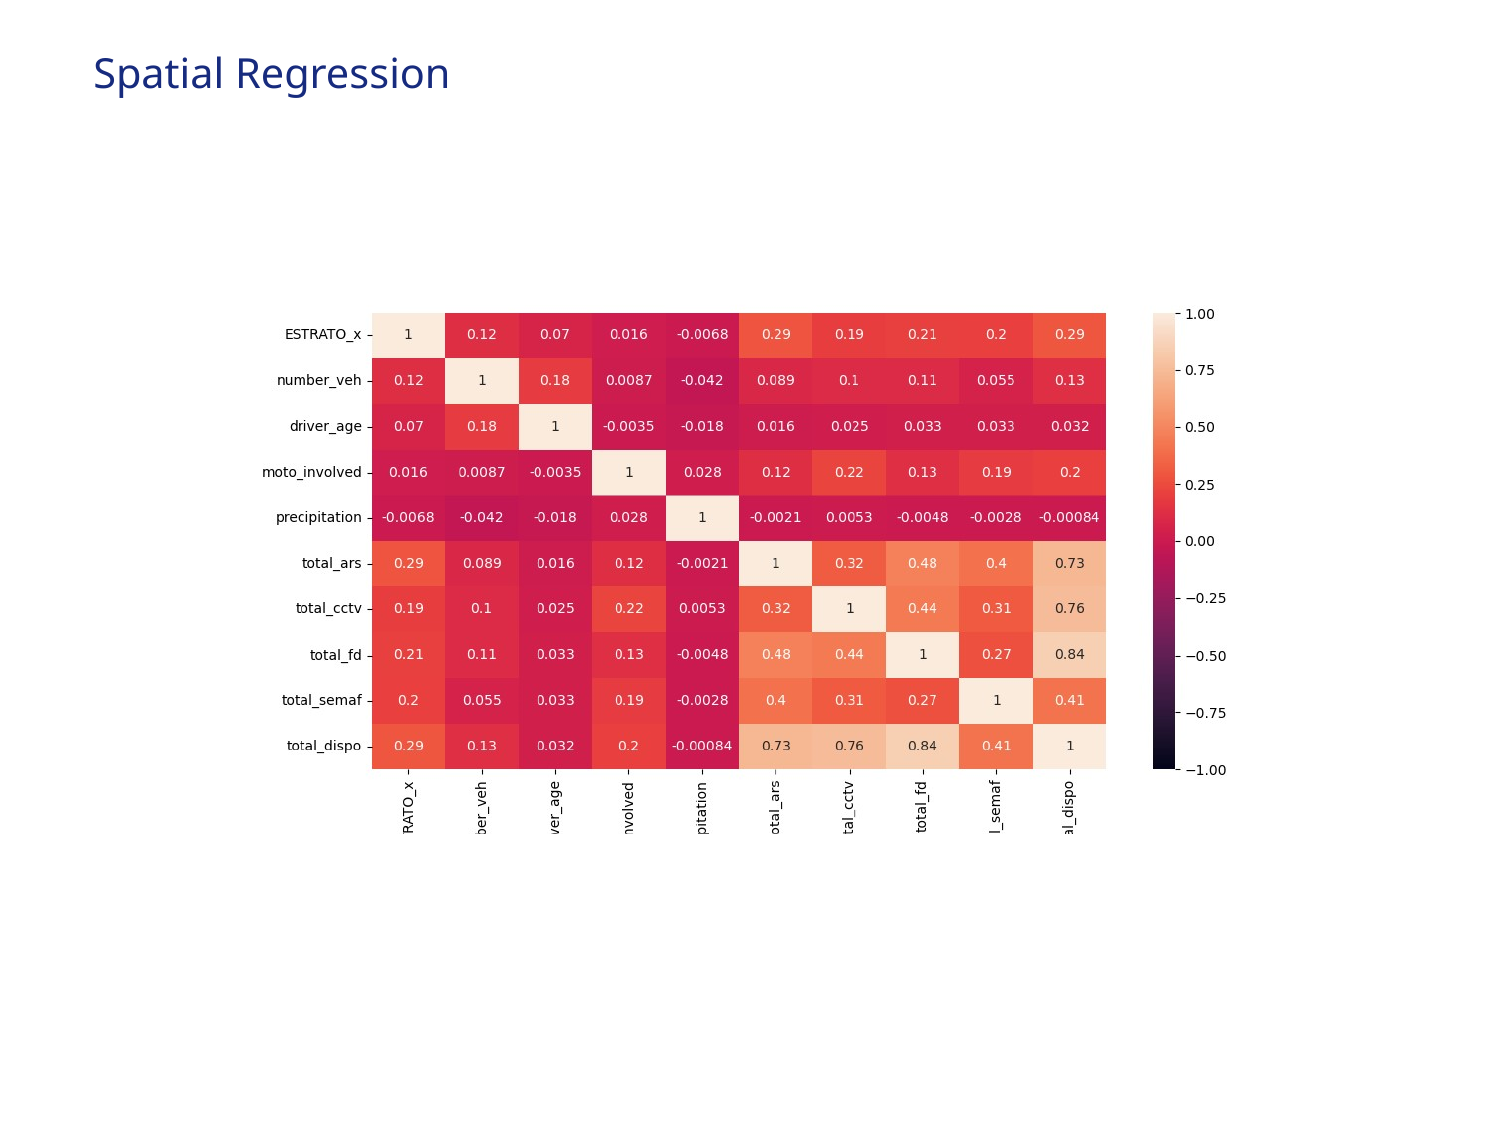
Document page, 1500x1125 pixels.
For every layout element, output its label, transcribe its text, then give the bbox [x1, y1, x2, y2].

picture [258, 291, 1242, 834]
text_box Spatial Regression [78, 39, 1163, 105]
